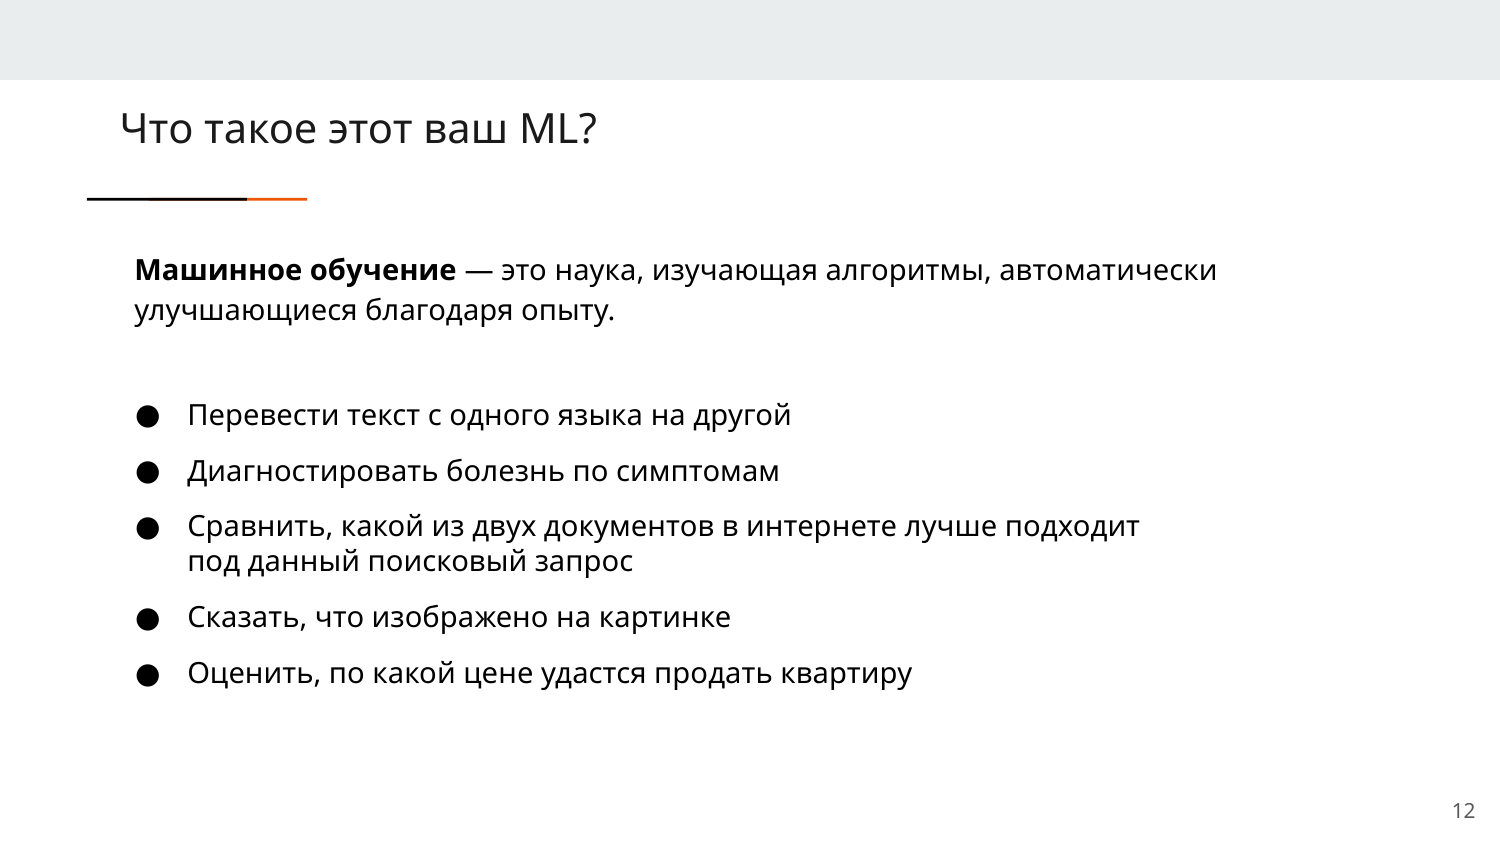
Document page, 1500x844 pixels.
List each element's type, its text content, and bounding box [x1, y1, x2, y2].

slide_number <number> [1400, 779, 1491, 844]
text_box Перевести текст с одного языка на другой Диагностировать болезнь по симптомам Сравнить, какой из двух документов в интернете лучше подходит под данный поисковый запрос Сказать, что изображено на картинке Оценить, по какой цене удастся продать квартиру [97, 381, 1178, 705]
title Что такое этот ваш ML? [119, 86, 1381, 175]
text_box Машинное обучение — это наука, изучающая алгоритмы, автоматически улучшающиеся благодаря опыту. [119, 231, 1381, 342]
